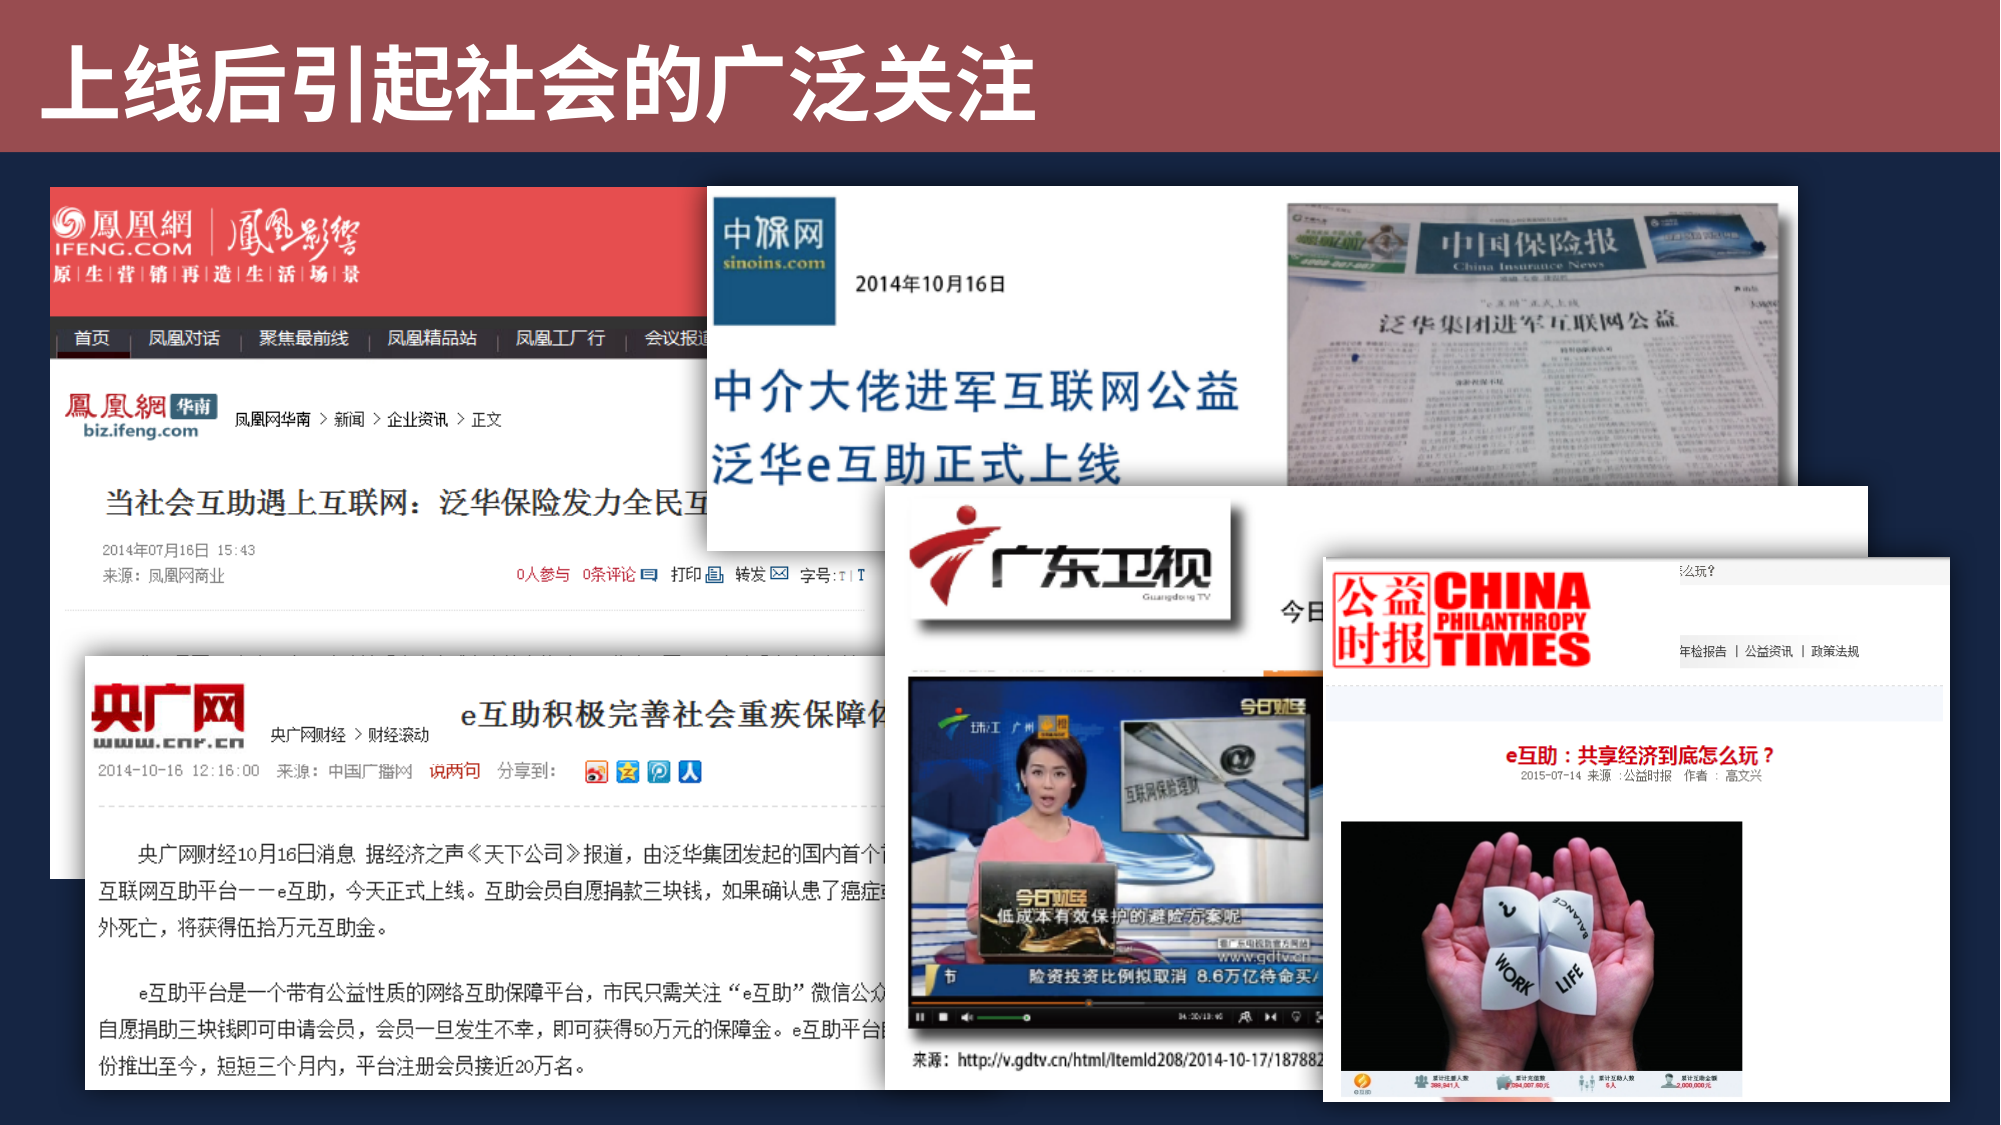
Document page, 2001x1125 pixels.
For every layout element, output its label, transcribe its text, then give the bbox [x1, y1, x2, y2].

text_box [0, 0, 2000, 153]
text_box 上线后引起社会的广泛关注 [23, 24, 1141, 140]
picture [50, 186, 1950, 1102]
